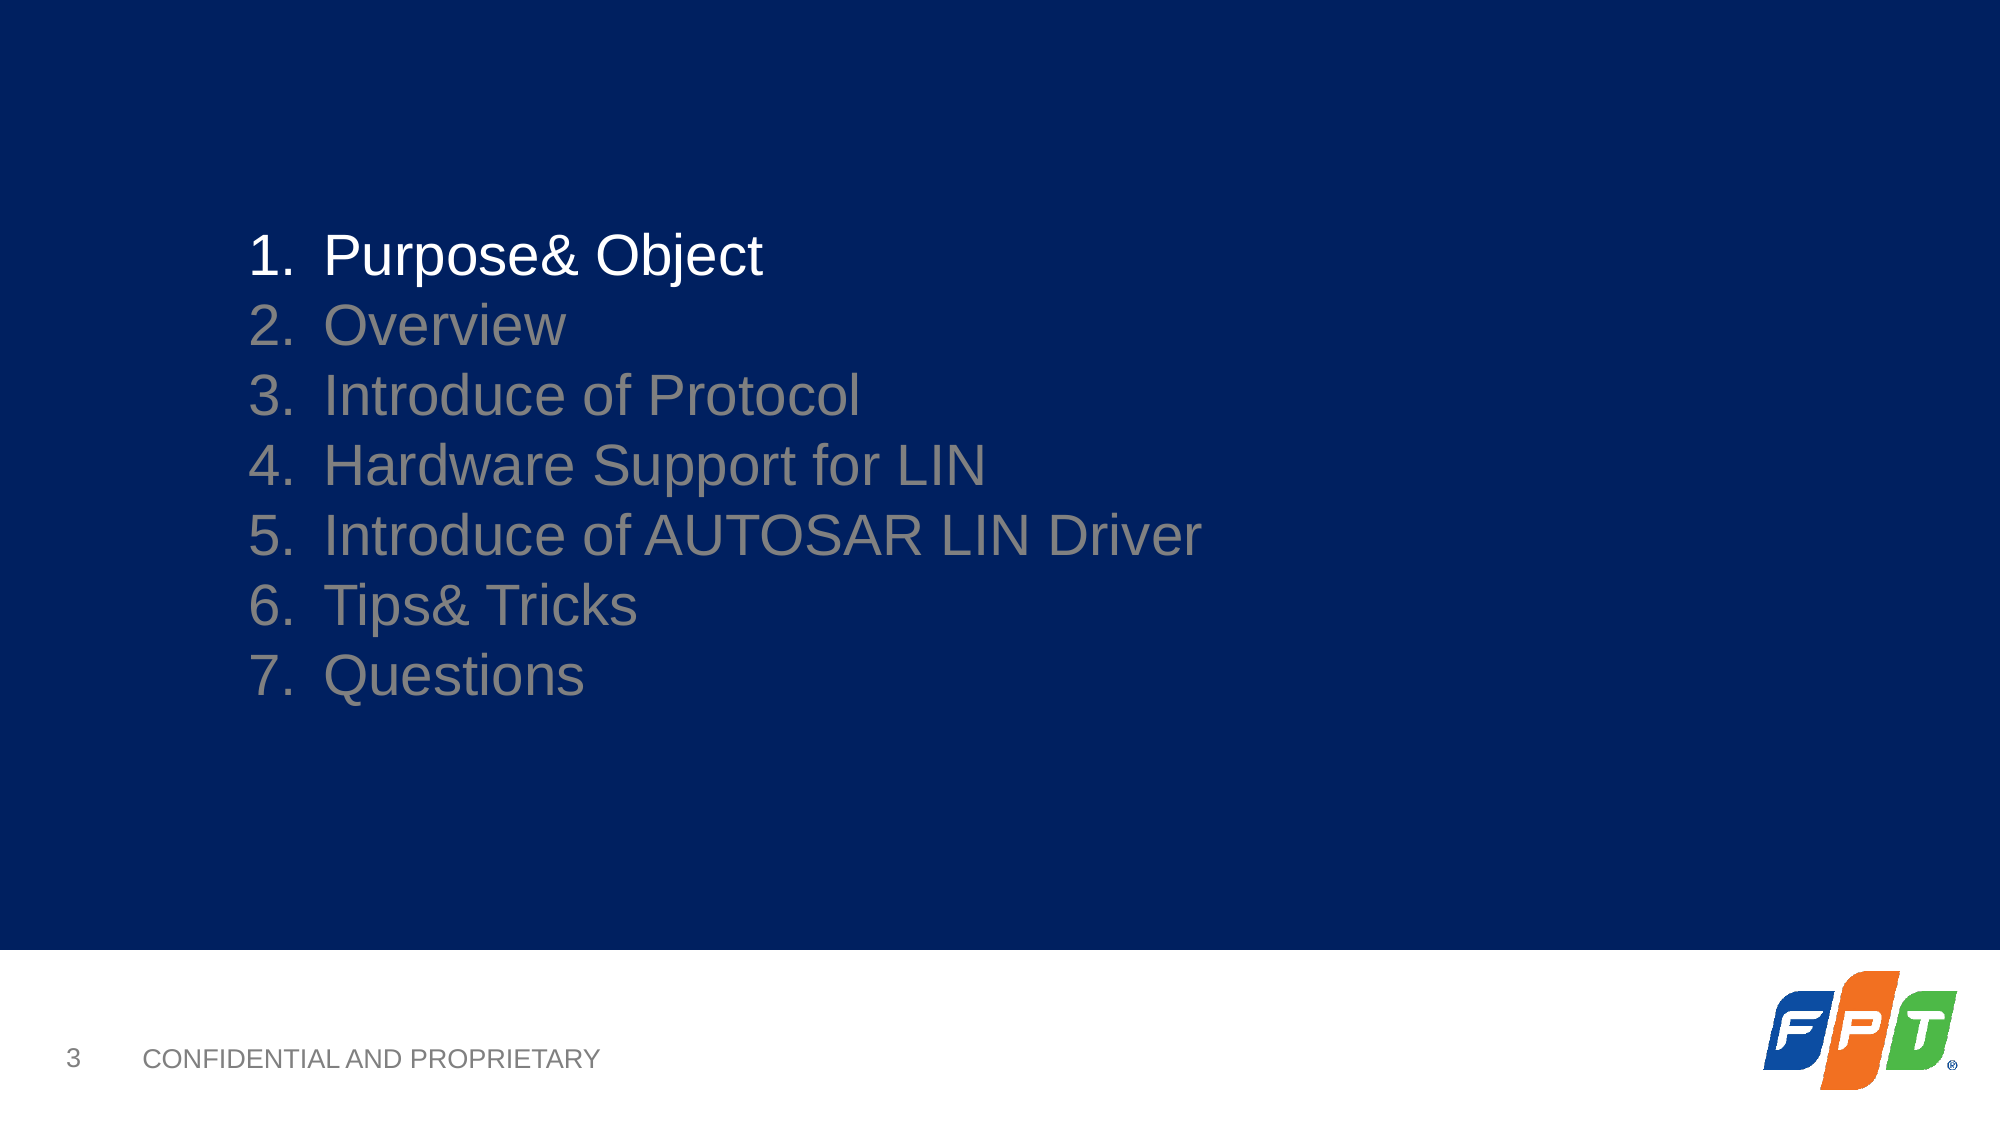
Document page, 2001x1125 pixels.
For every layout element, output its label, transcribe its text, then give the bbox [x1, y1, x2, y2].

picture [1760, 970, 1958, 1091]
text_box Purpose& Object Overview Introduce of Protocol Hardware Support for LIN Introduce of AUTOSAR LIN Driver Tips& Tricks Questions [233, 209, 1862, 988]
text_box [0, 0, 2000, 952]
